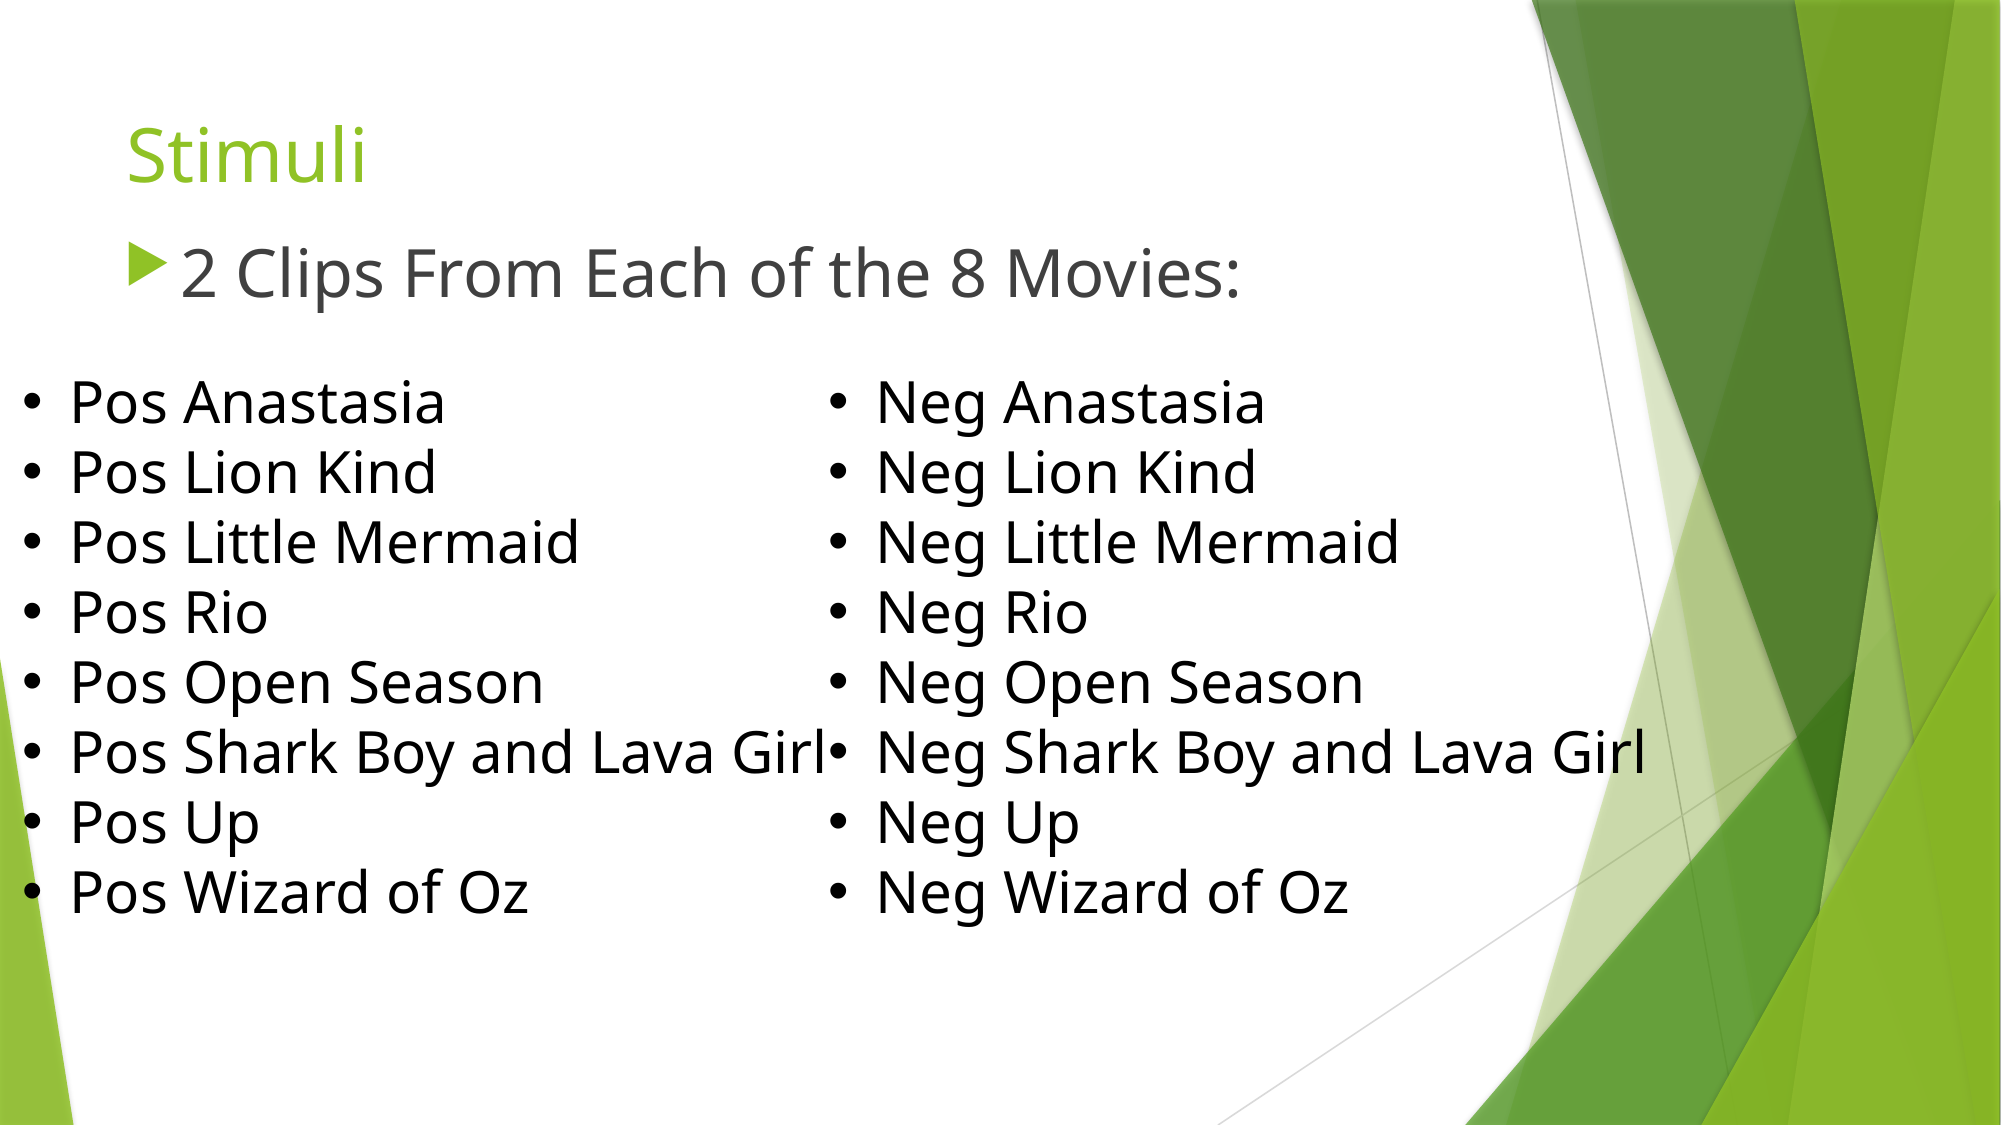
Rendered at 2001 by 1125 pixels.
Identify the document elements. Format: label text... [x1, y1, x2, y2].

text_box Neg Anastasia Neg Lion Kind Neg Little Mermaid Neg Rio Neg Open Season Neg Shark Boy and Lava Girl Neg Up Neg Wizard of Oz [738, 358, 1663, 978]
text_box 2 Clips From Each of the 8 Movies: [108, 222, 1520, 937]
title Stimuli [111, 99, 1522, 317]
text_box Pos Anastasia Pos Lion Kind Pos Little Mermaid Pos Rio Pos Open Season Pos Shark Boy and Lava Girl Pos Up Pos Wizard of Oz [0, 358, 738, 978]
